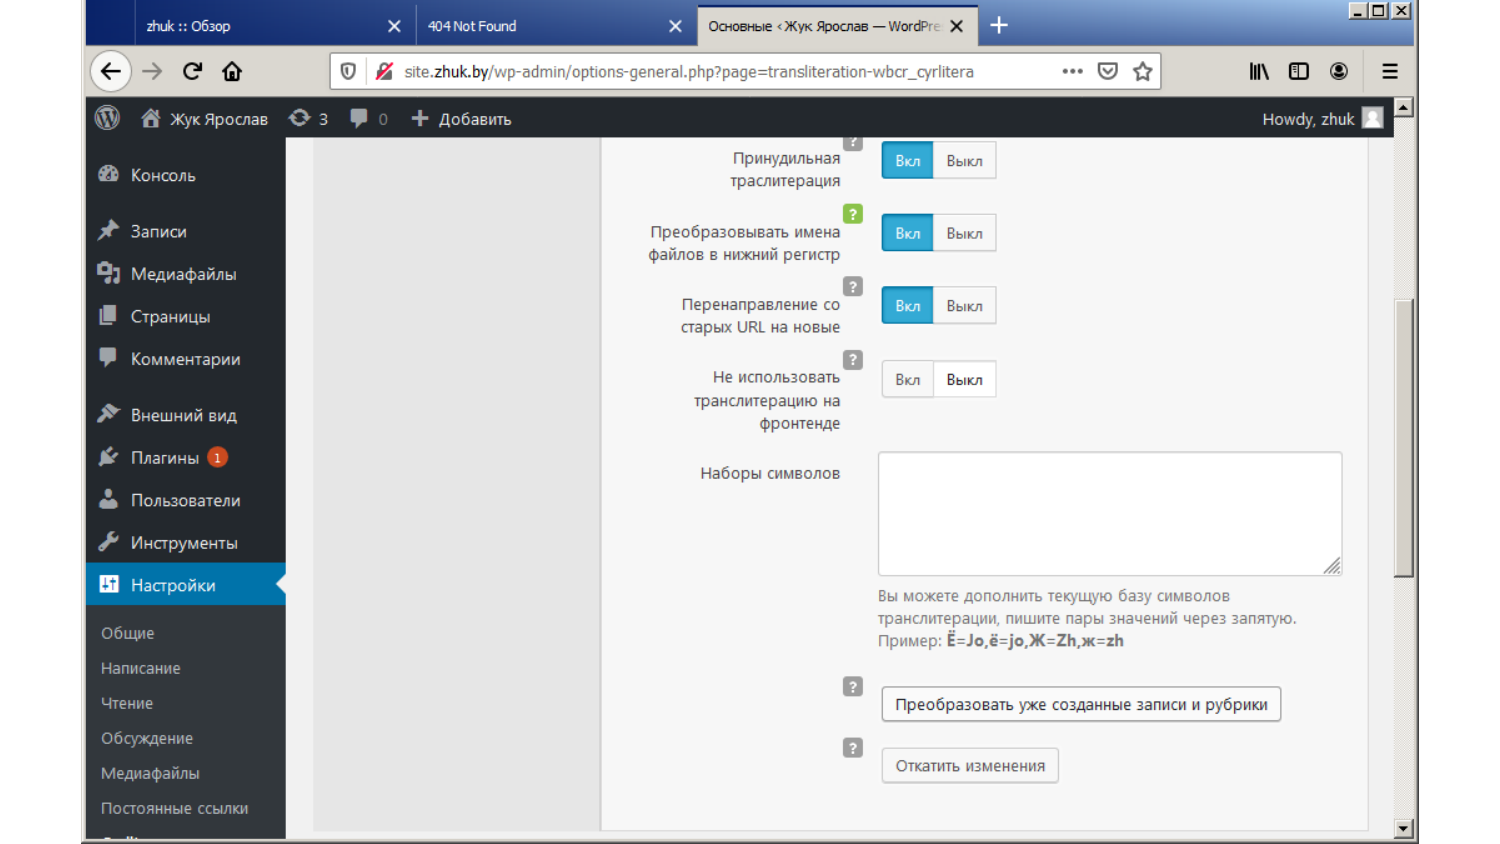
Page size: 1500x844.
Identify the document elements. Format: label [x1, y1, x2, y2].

picture [80, 0, 1419, 844]
